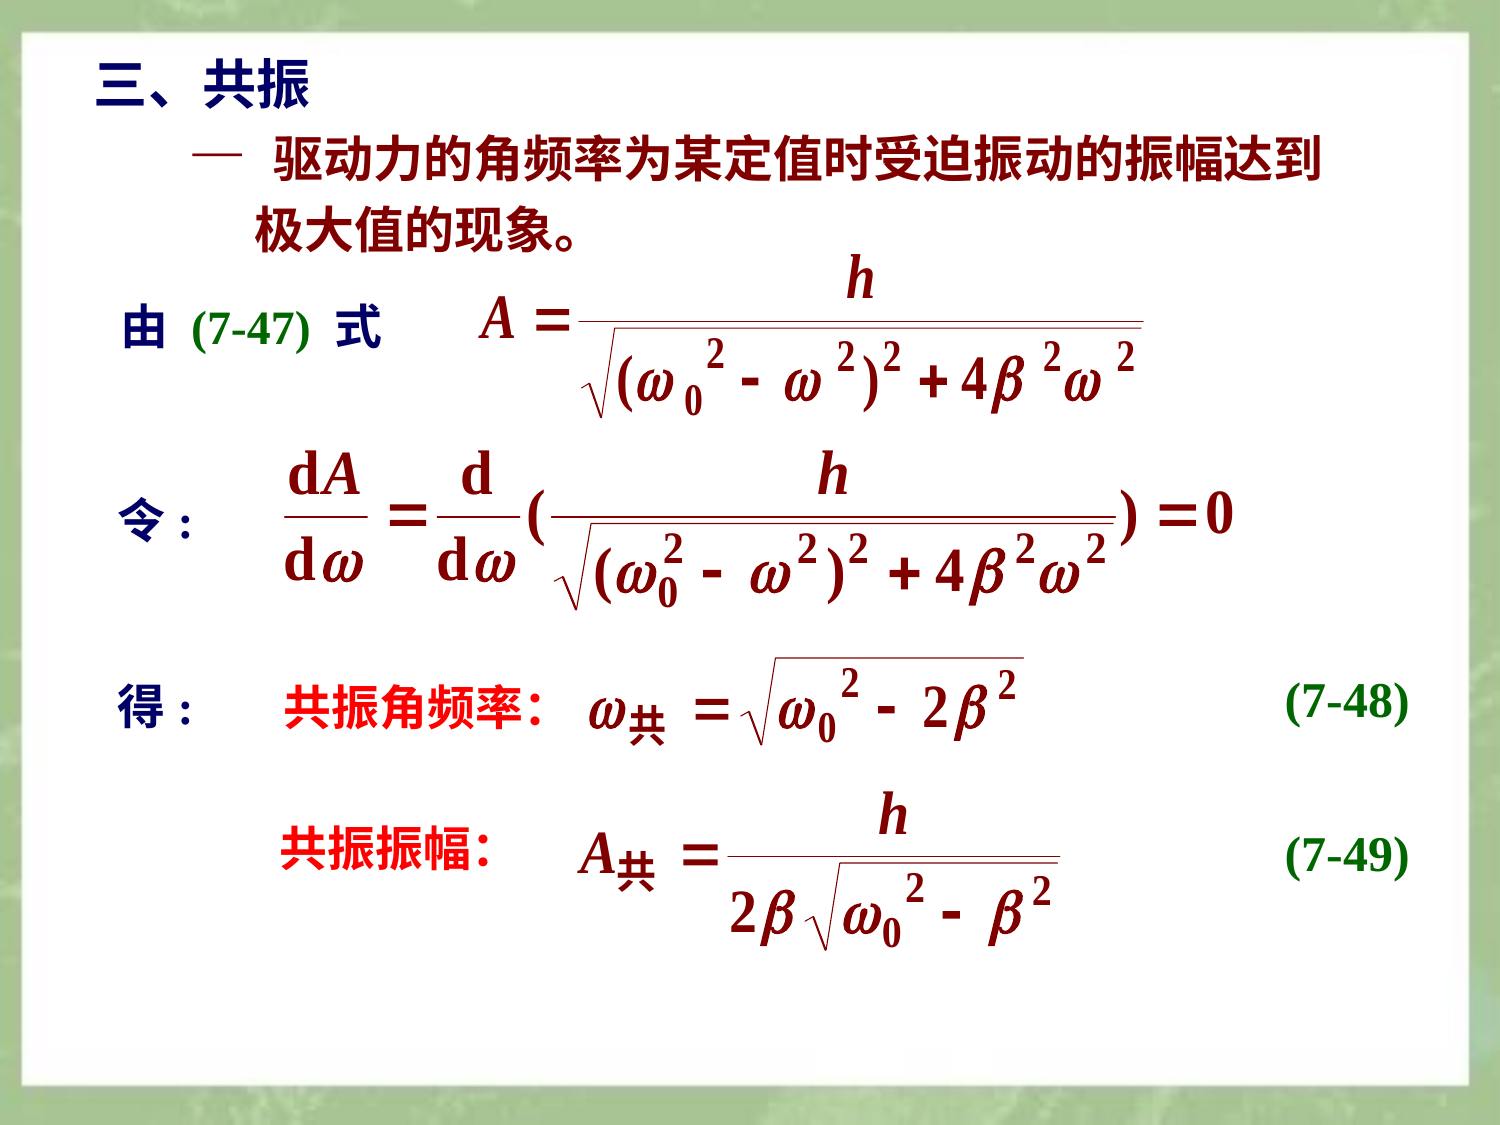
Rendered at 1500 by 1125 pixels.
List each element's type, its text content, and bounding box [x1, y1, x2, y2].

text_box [585, 652, 1058, 755]
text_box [572, 780, 1093, 956]
picture [0, 0, 1500, 1125]
text_box 共振振幅： [264, 811, 567, 884]
text_box (7-48) [1269, 660, 1483, 735]
text_box (7-49) [1269, 813, 1483, 889]
text_box 三、共振 [78, 42, 449, 123]
text_box 共振角频率： [305, 669, 580, 742]
text_box 得: [103, 669, 305, 742]
text_box 令: [103, 483, 274, 556]
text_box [473, 243, 1176, 424]
text_box 由 (7-47) 式 [105, 289, 468, 362]
text_box — 驱动力的角频率为某定值时受迫振动的振幅达到 极大值的现象。 [100, 101, 1447, 266]
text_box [279, 439, 1271, 616]
